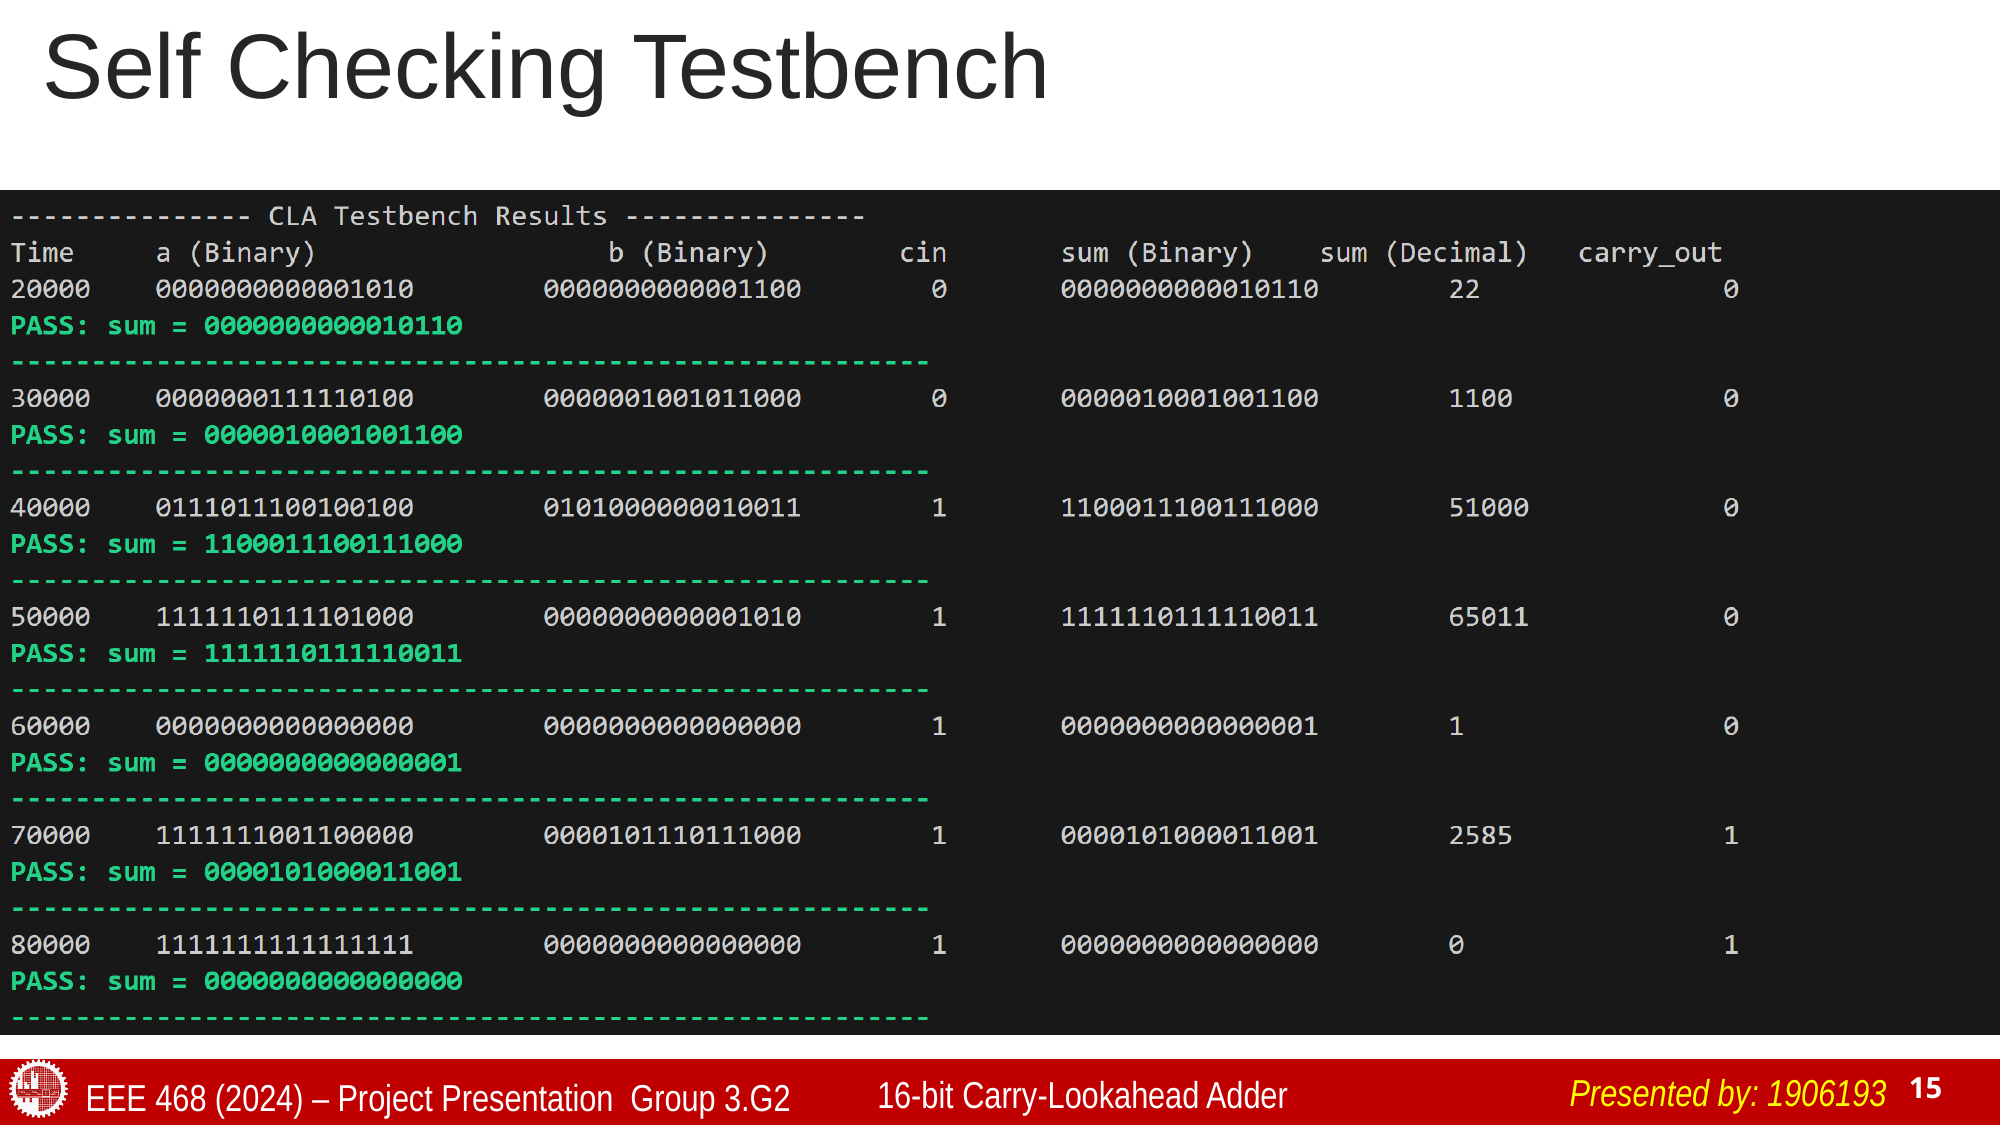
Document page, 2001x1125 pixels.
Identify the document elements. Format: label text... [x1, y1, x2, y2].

text_box Presented by: 1906193 [1554, 1061, 1902, 1122]
text_box Self Checking Testbench [28, 12, 1679, 132]
picture [8, 1059, 71, 1118]
picture [0, 190, 2000, 1035]
footer 16-bit Carry-Lookahead Adder [862, 1063, 1499, 1125]
slide_number EEE 468 (2024) – Project Presentation Group 3.G2 [70, 1066, 862, 1125]
slide_number 15 [1902, 1066, 1958, 1118]
